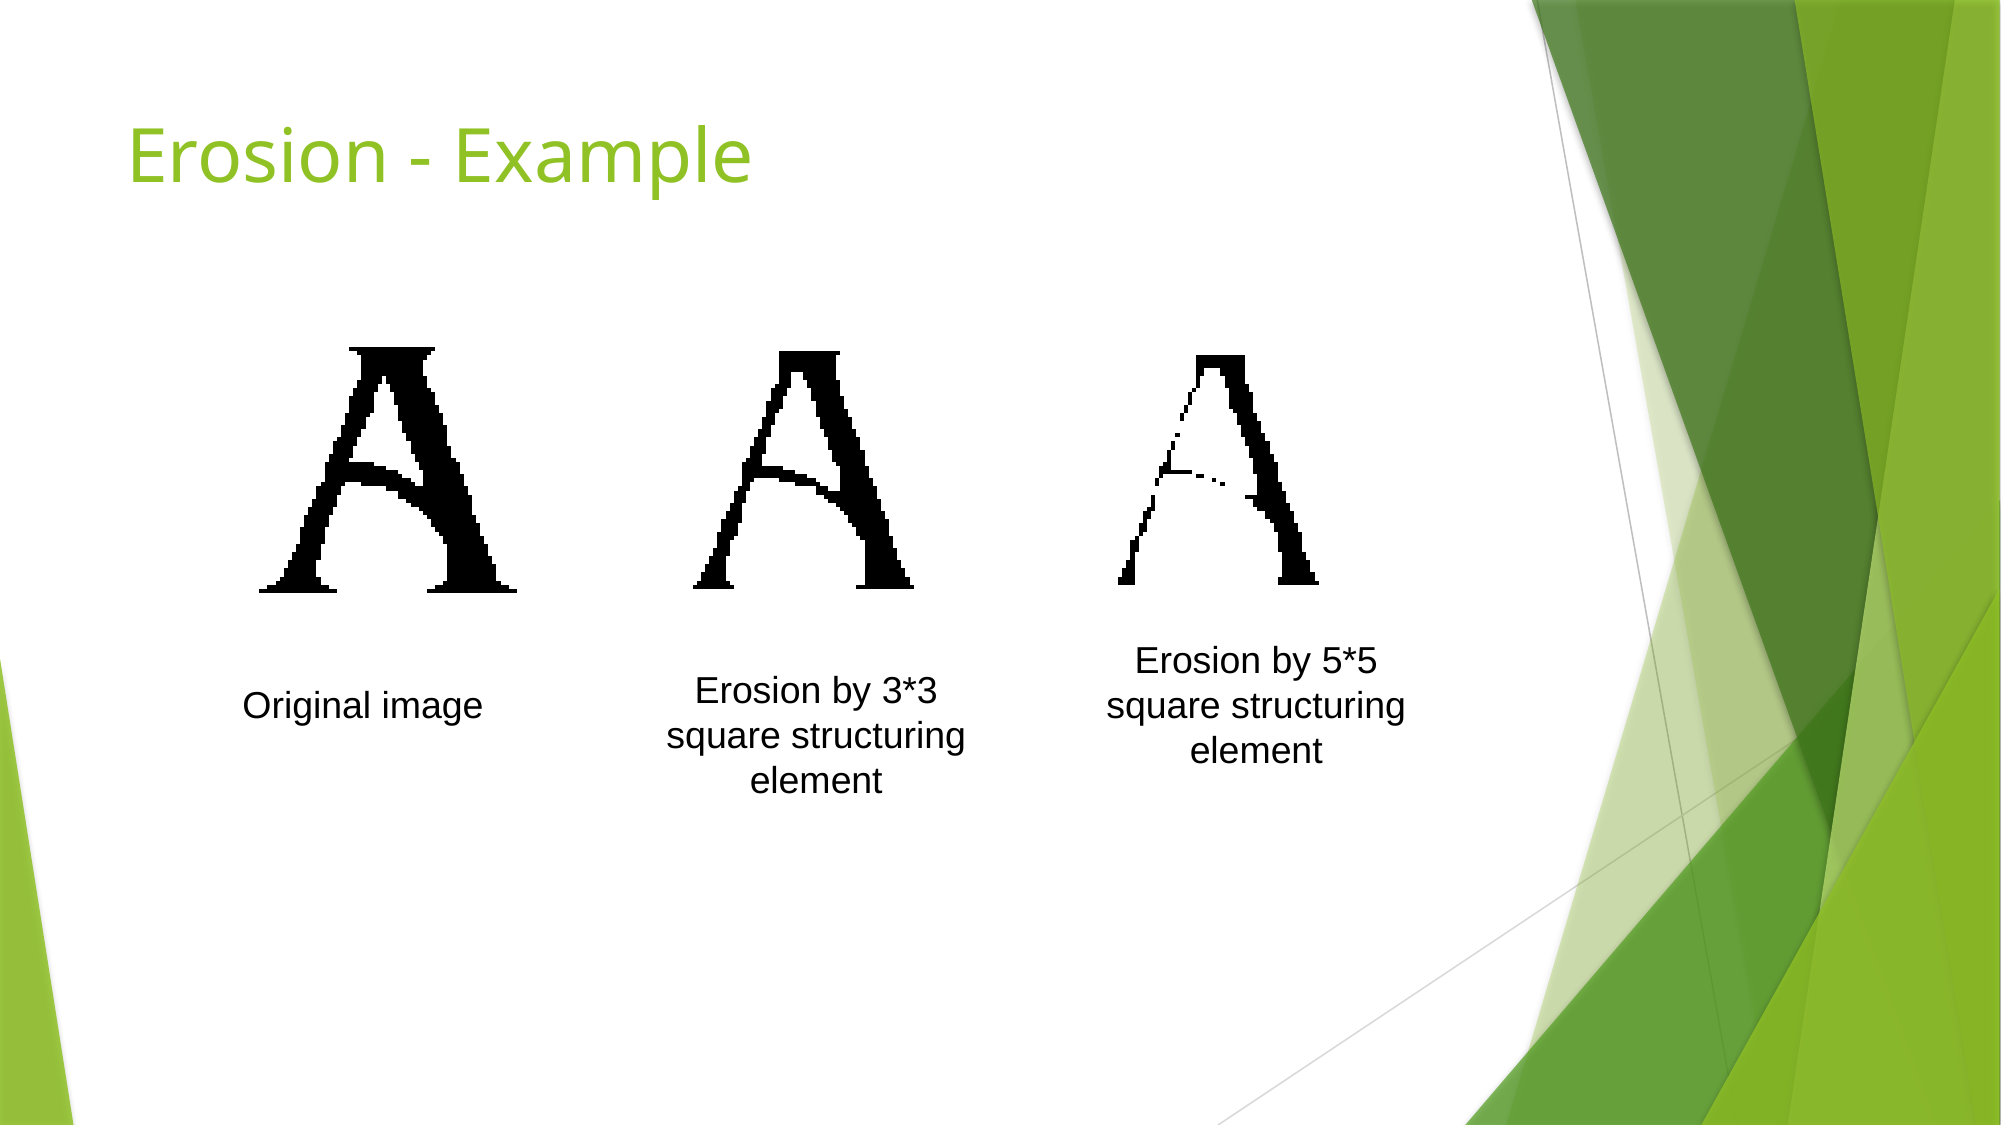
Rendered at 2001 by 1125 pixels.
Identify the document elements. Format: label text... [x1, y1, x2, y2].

text_box Erosion by 3*3 square structuring element [633, 758, 999, 809]
title Erosion - Example [111, 99, 1522, 317]
picture [92, 319, 1541, 750]
text_box Erosion by 5*5 square structuring element [1061, 758, 1451, 779]
